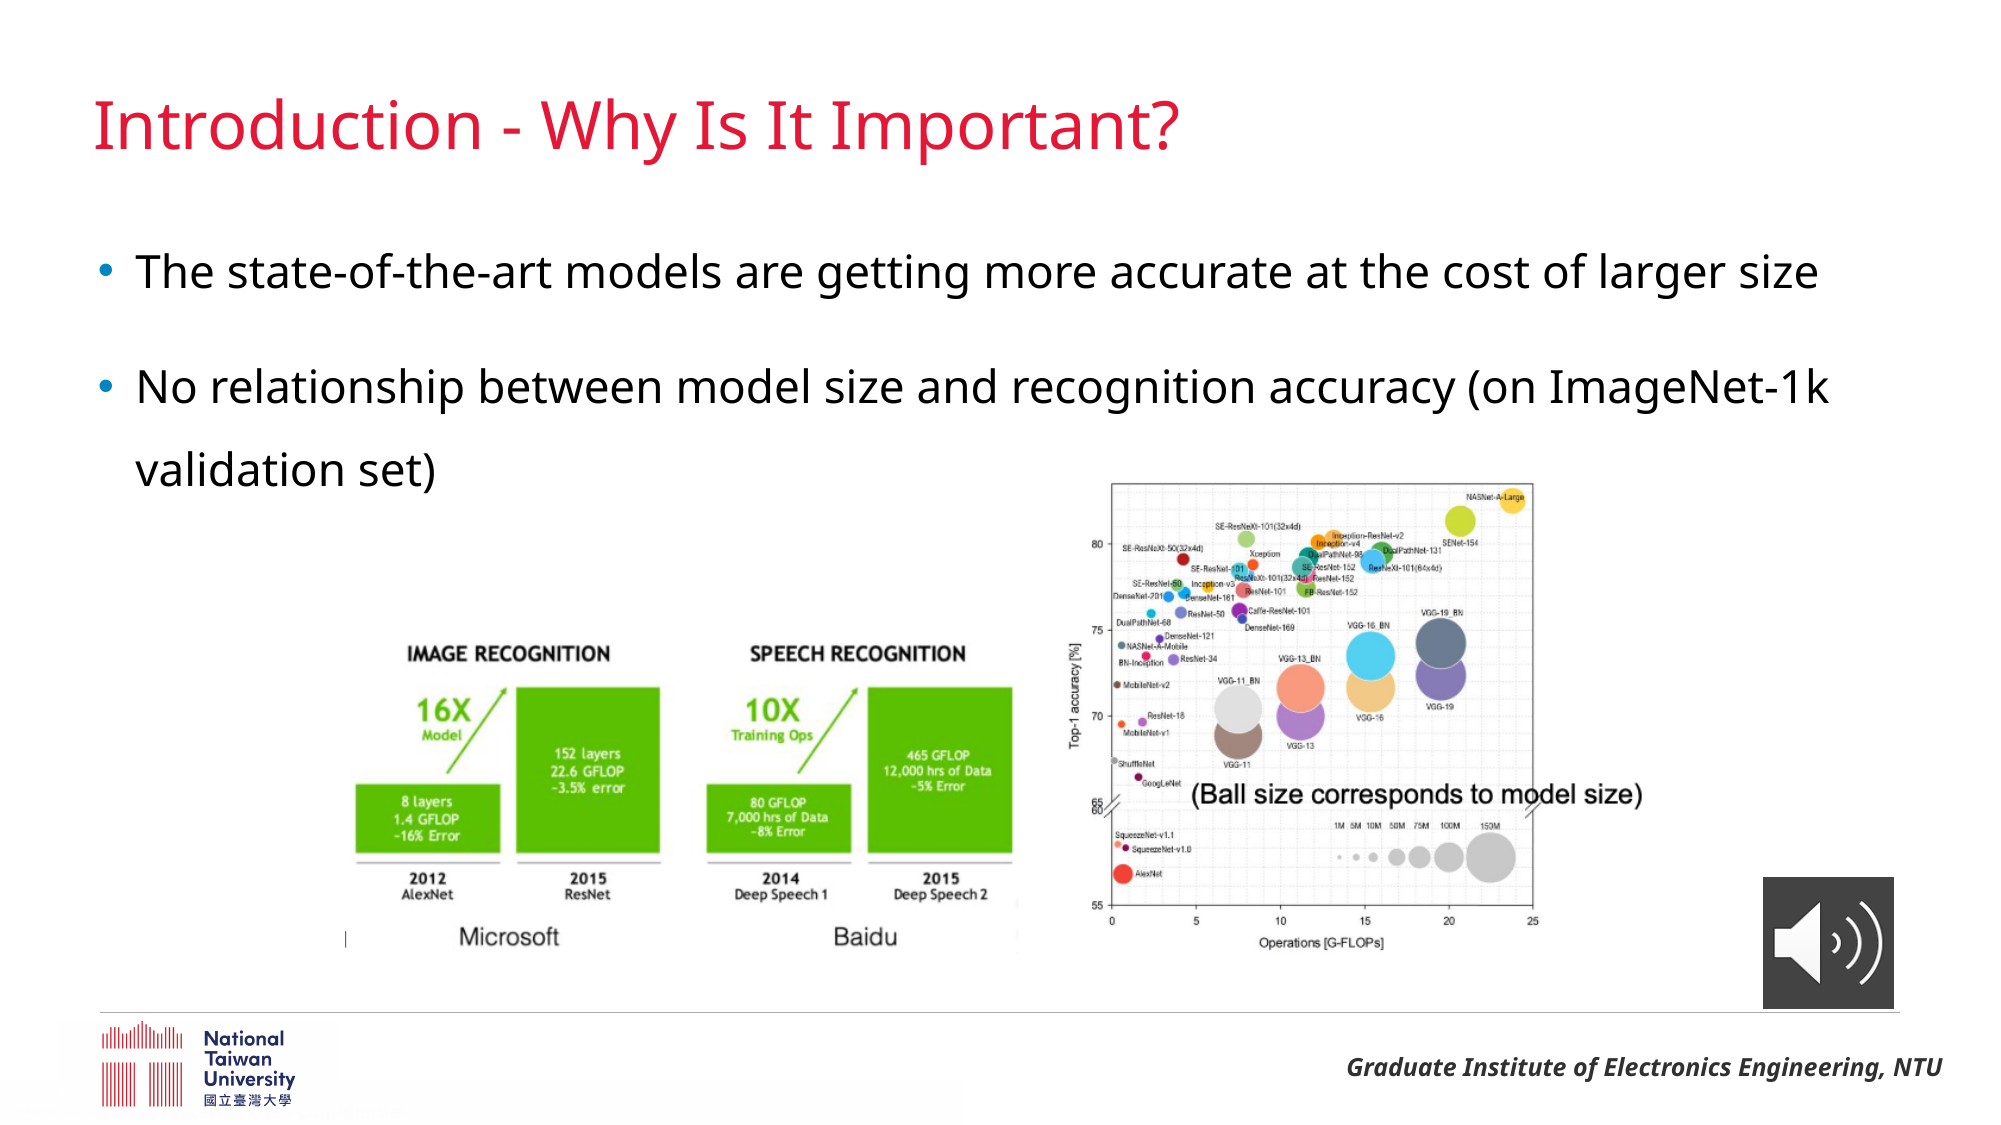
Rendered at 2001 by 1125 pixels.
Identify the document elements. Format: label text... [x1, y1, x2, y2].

picture [1284, 1021, 1918, 1116]
list The state-of-the-art models are getting more accurate at the cost of larger size No relationship between model size and recognition accuracy (on ImageNet-1k validation set) [97, 214, 1899, 491]
picture [344, 455, 1656, 982]
picture [0, 1021, 963, 1125]
title Introduction - Why Is It Important? [92, 5, 1896, 164]
picture [1761, 876, 1896, 1010]
